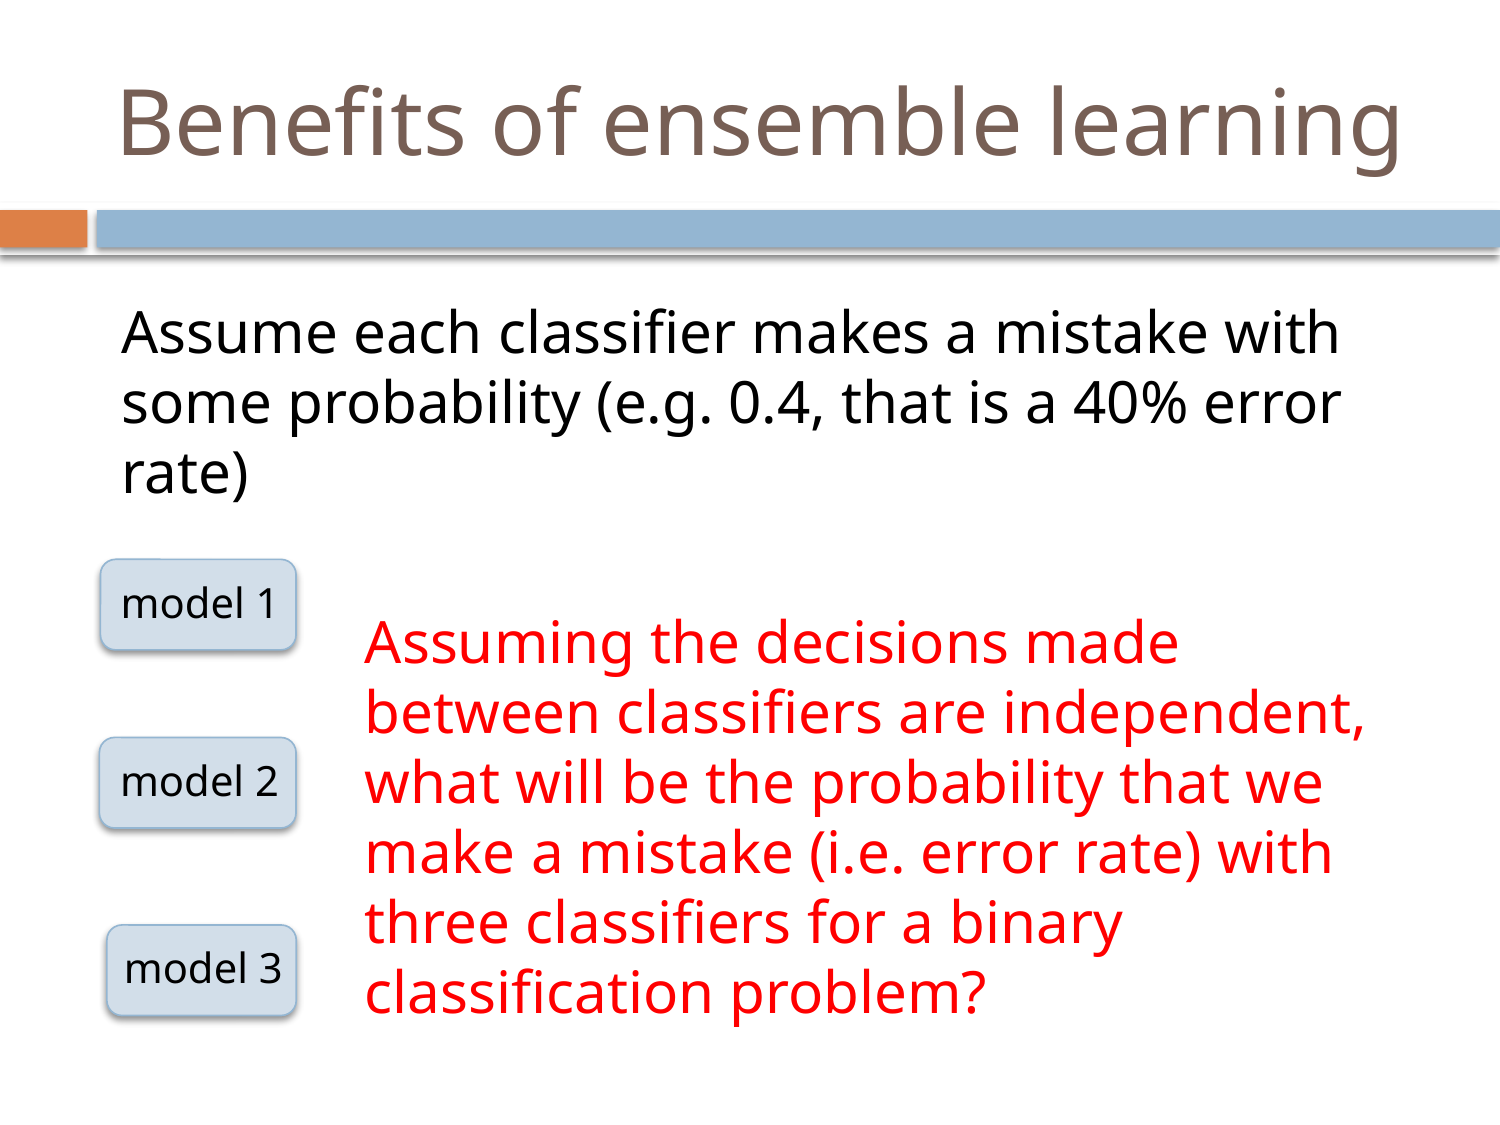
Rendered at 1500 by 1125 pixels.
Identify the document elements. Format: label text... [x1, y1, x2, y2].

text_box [99, 737, 301, 829]
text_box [100, 559, 301, 651]
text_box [106, 924, 301, 1016]
text_box Assuming the decisions made between classifiers are independent, what will be the probability that we make a mistake (i.e. error rate) with three classifiers for a binary classification problem? [350, 598, 1438, 1033]
text_box Assume each classifier makes a mistake with some probability (e.g. 0.4, that is a 40% error rate) [106, 287, 1400, 513]
title Benefits of ensemble learning [100, 37, 1438, 200]
